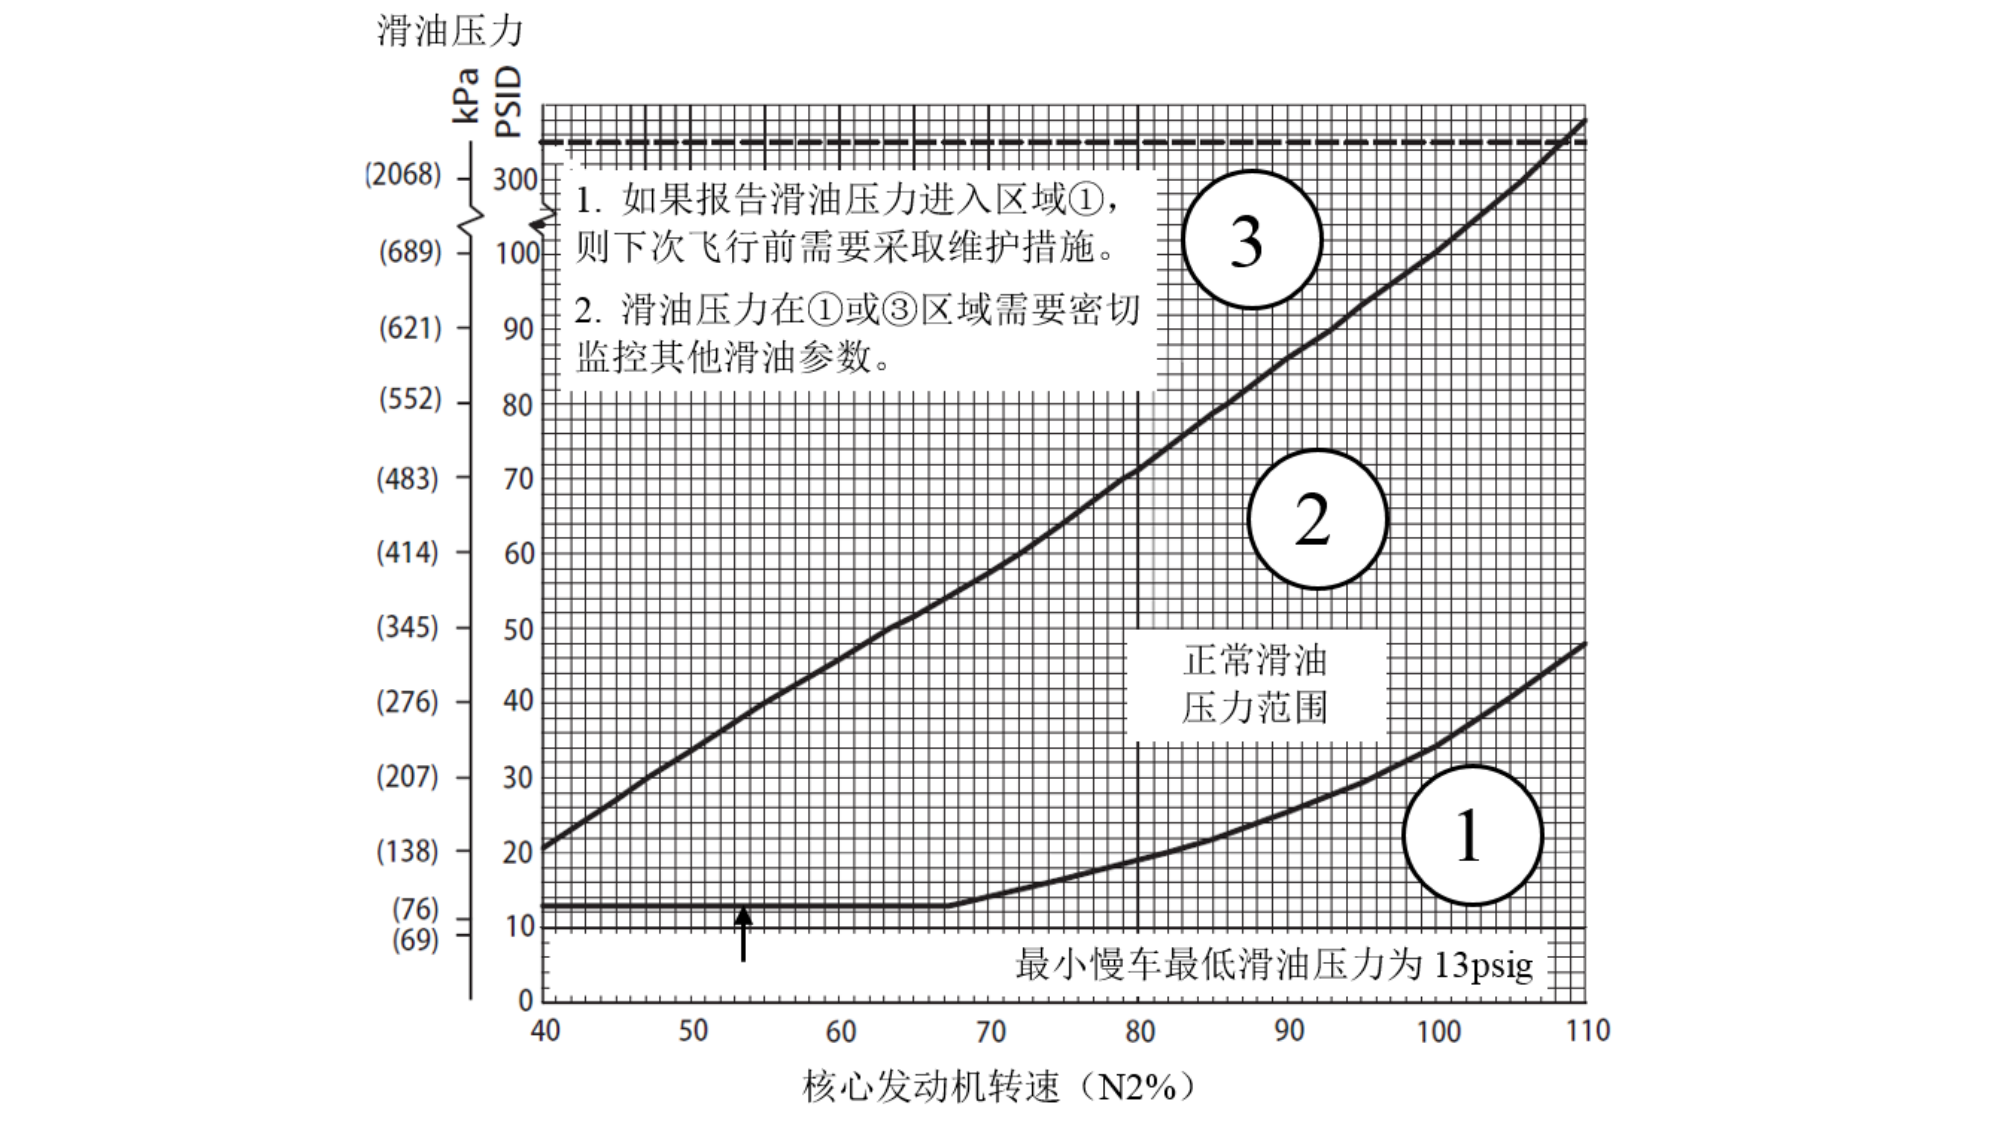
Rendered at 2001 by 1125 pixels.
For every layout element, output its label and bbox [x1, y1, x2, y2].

picture [339, 0, 1661, 1125]
